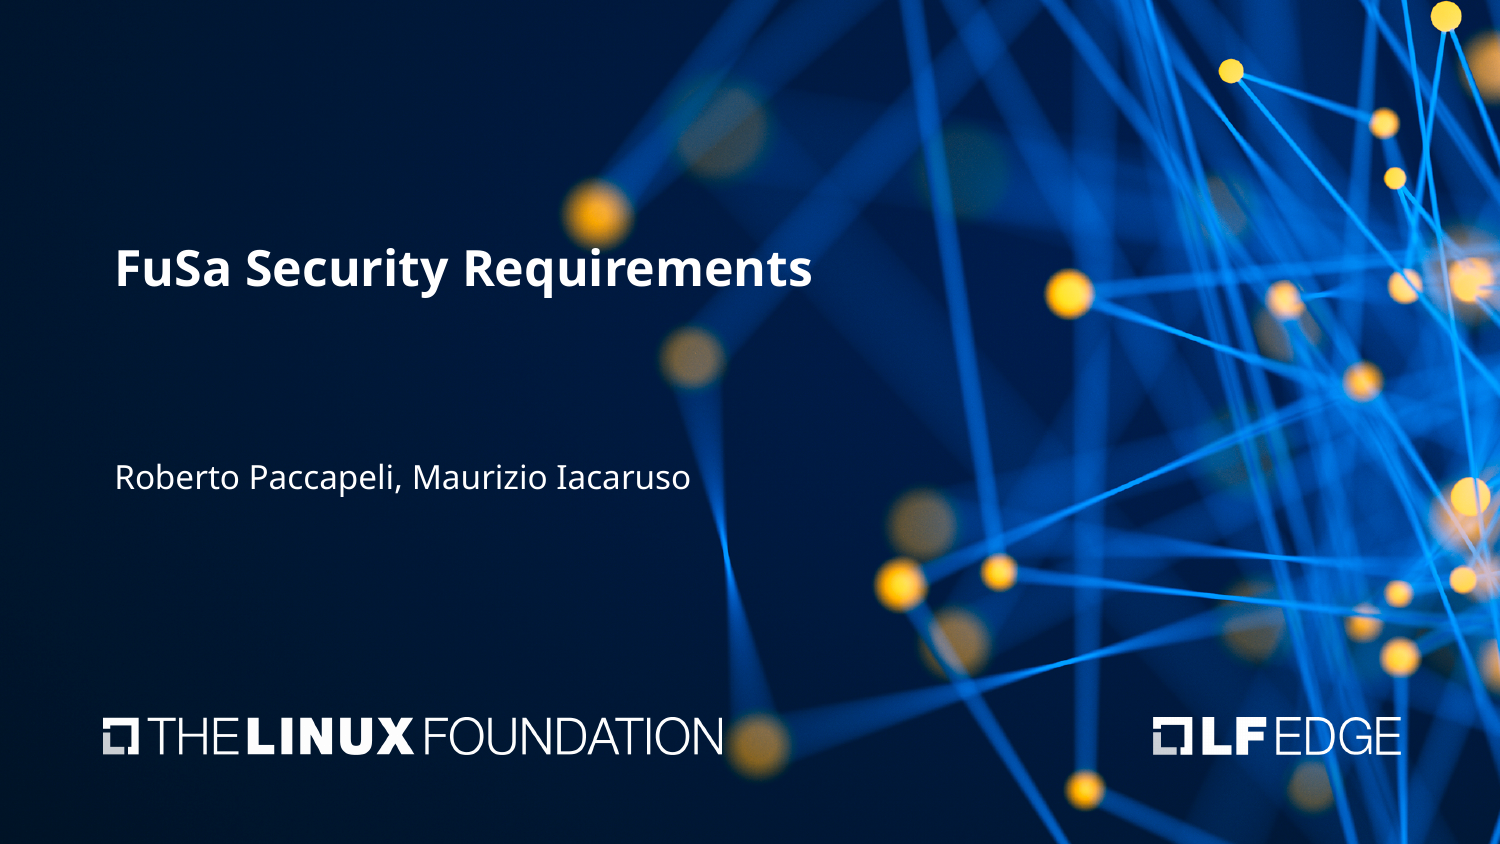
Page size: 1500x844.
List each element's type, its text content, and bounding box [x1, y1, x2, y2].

title FuSa Security Requirements [103, 119, 825, 414]
picture [0, 0, 1500, 844]
subtitle Roberto Paccapeli, Maurizio Iacaruso [103, 424, 896, 528]
